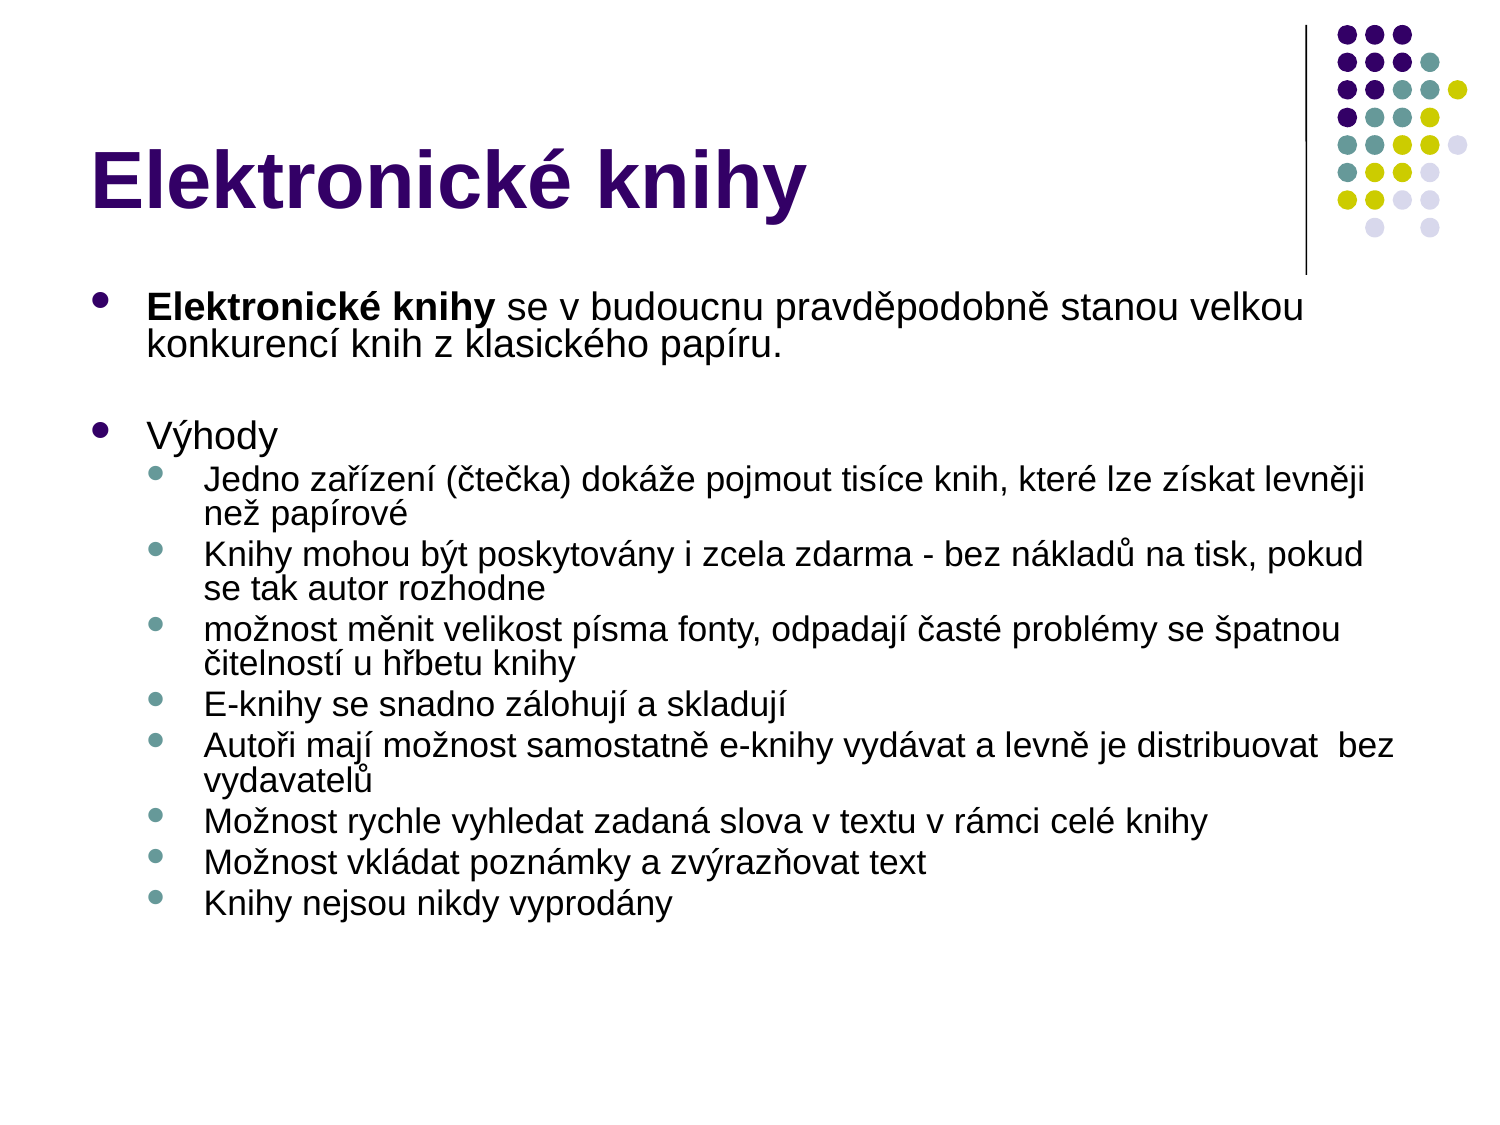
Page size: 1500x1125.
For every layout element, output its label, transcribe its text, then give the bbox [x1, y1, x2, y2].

title Elektronické knihy [75, 20, 1313, 233]
list Elektronické knihy se v budoucnu pravděpodobně stanou velkou konkurencí knih z klasického papíru. Výhody Jedno zařízení (čtečka) dokáže pojmout tisíce knih, které lze získat levněji než papírové Knihy mohou být poskytovány i zcela zdarma - bez nákladů na tisk, pokud se tak autor rozhodne možnost měnit velikost písma fonty, odpadají časté problémy se špatnou čitelností u hřbetu knihy E-knihy se snadno zálohují a skladují Autoři mají možnost samostatně e-knihy vydávat a levně je distribuovat bez vydavatelů Možnost rychle vyhledat zadaná slova v textu v rámci celé knihy Možnost vkládat poznámky a zvýrazňovat text Knihy nejsou nikdy vyprodány [75, 282, 1425, 1006]
